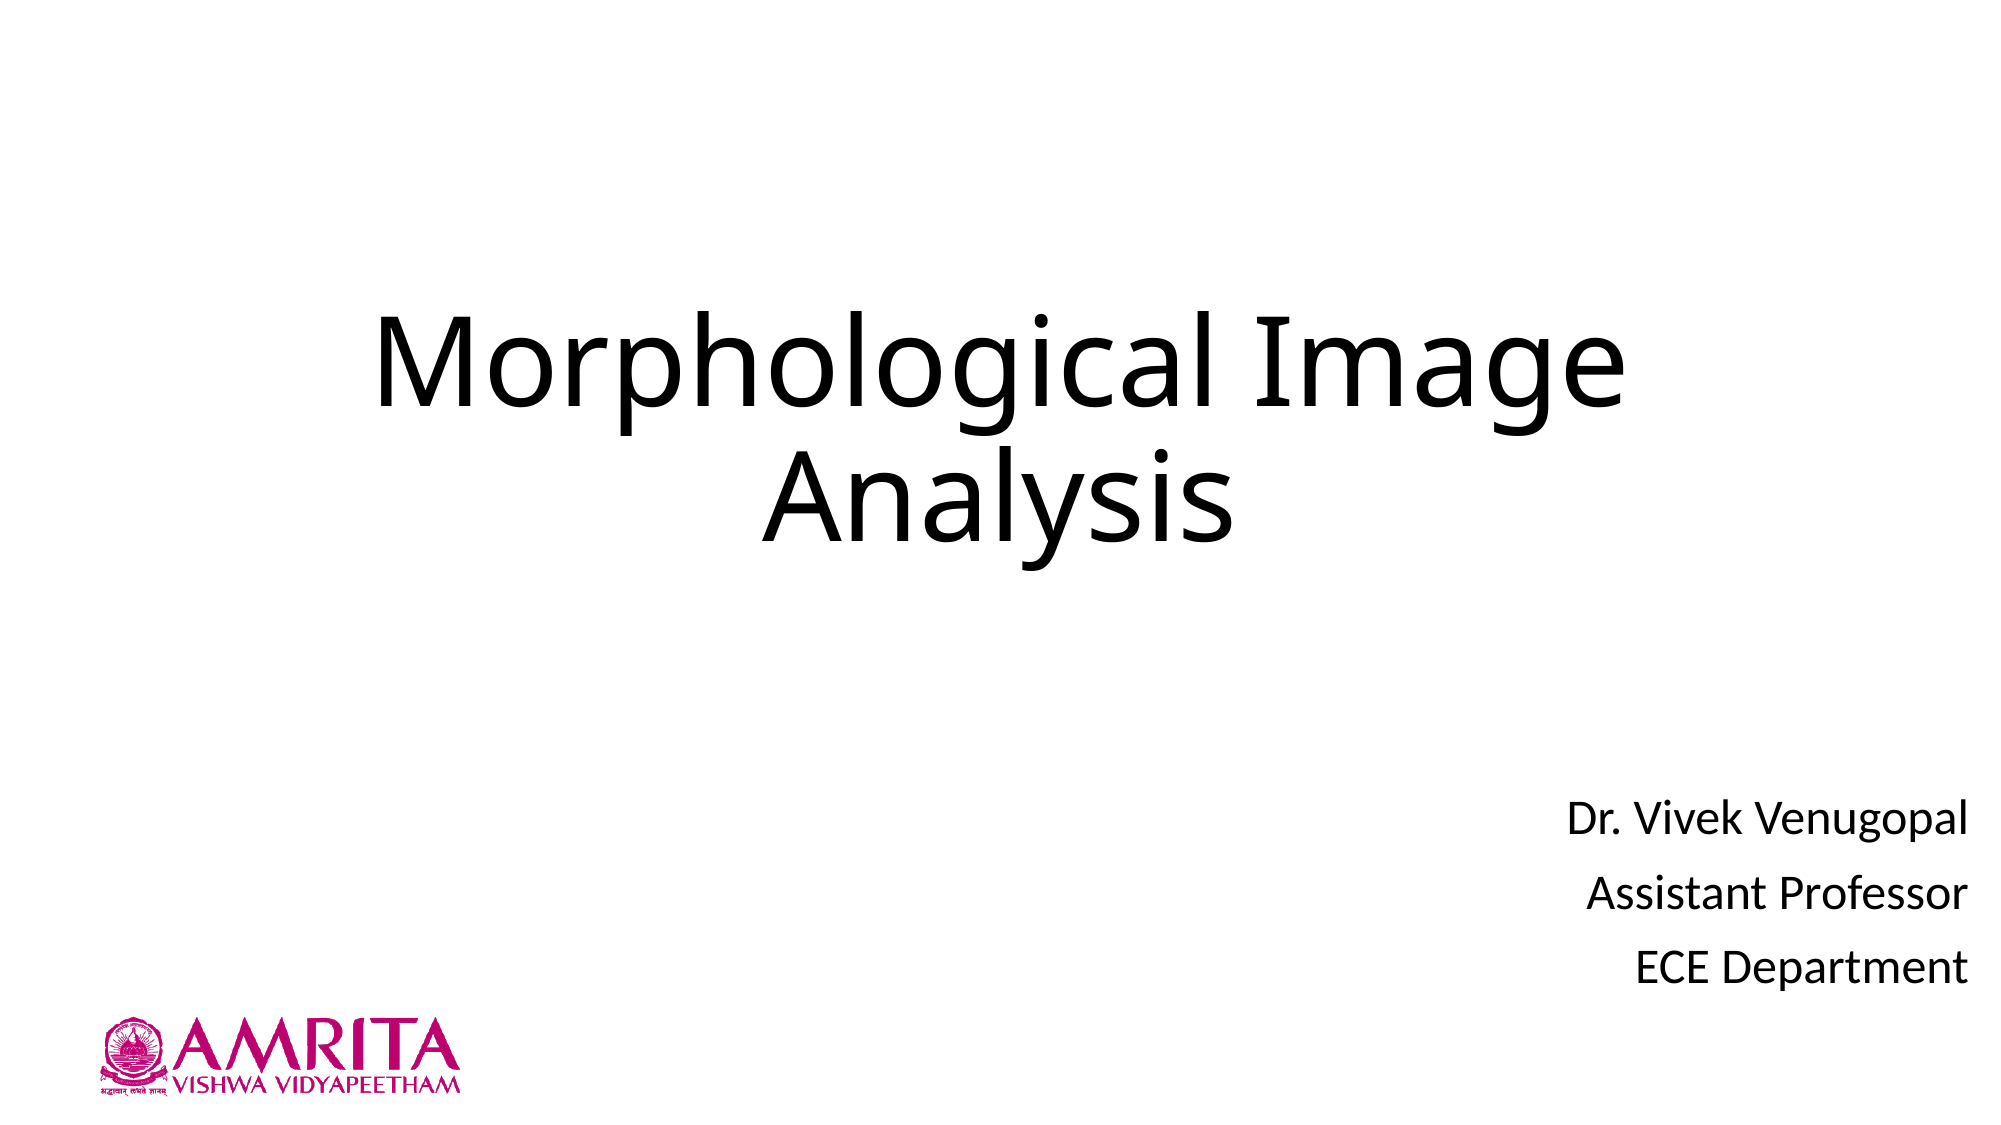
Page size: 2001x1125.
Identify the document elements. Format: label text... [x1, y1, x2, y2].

title Morphological Image Analysis [249, 184, 1750, 576]
picture [96, 987, 464, 1125]
subtitle Dr. Vivek Venugopal Assistant Professor ECE Department [484, 783, 1985, 1056]
